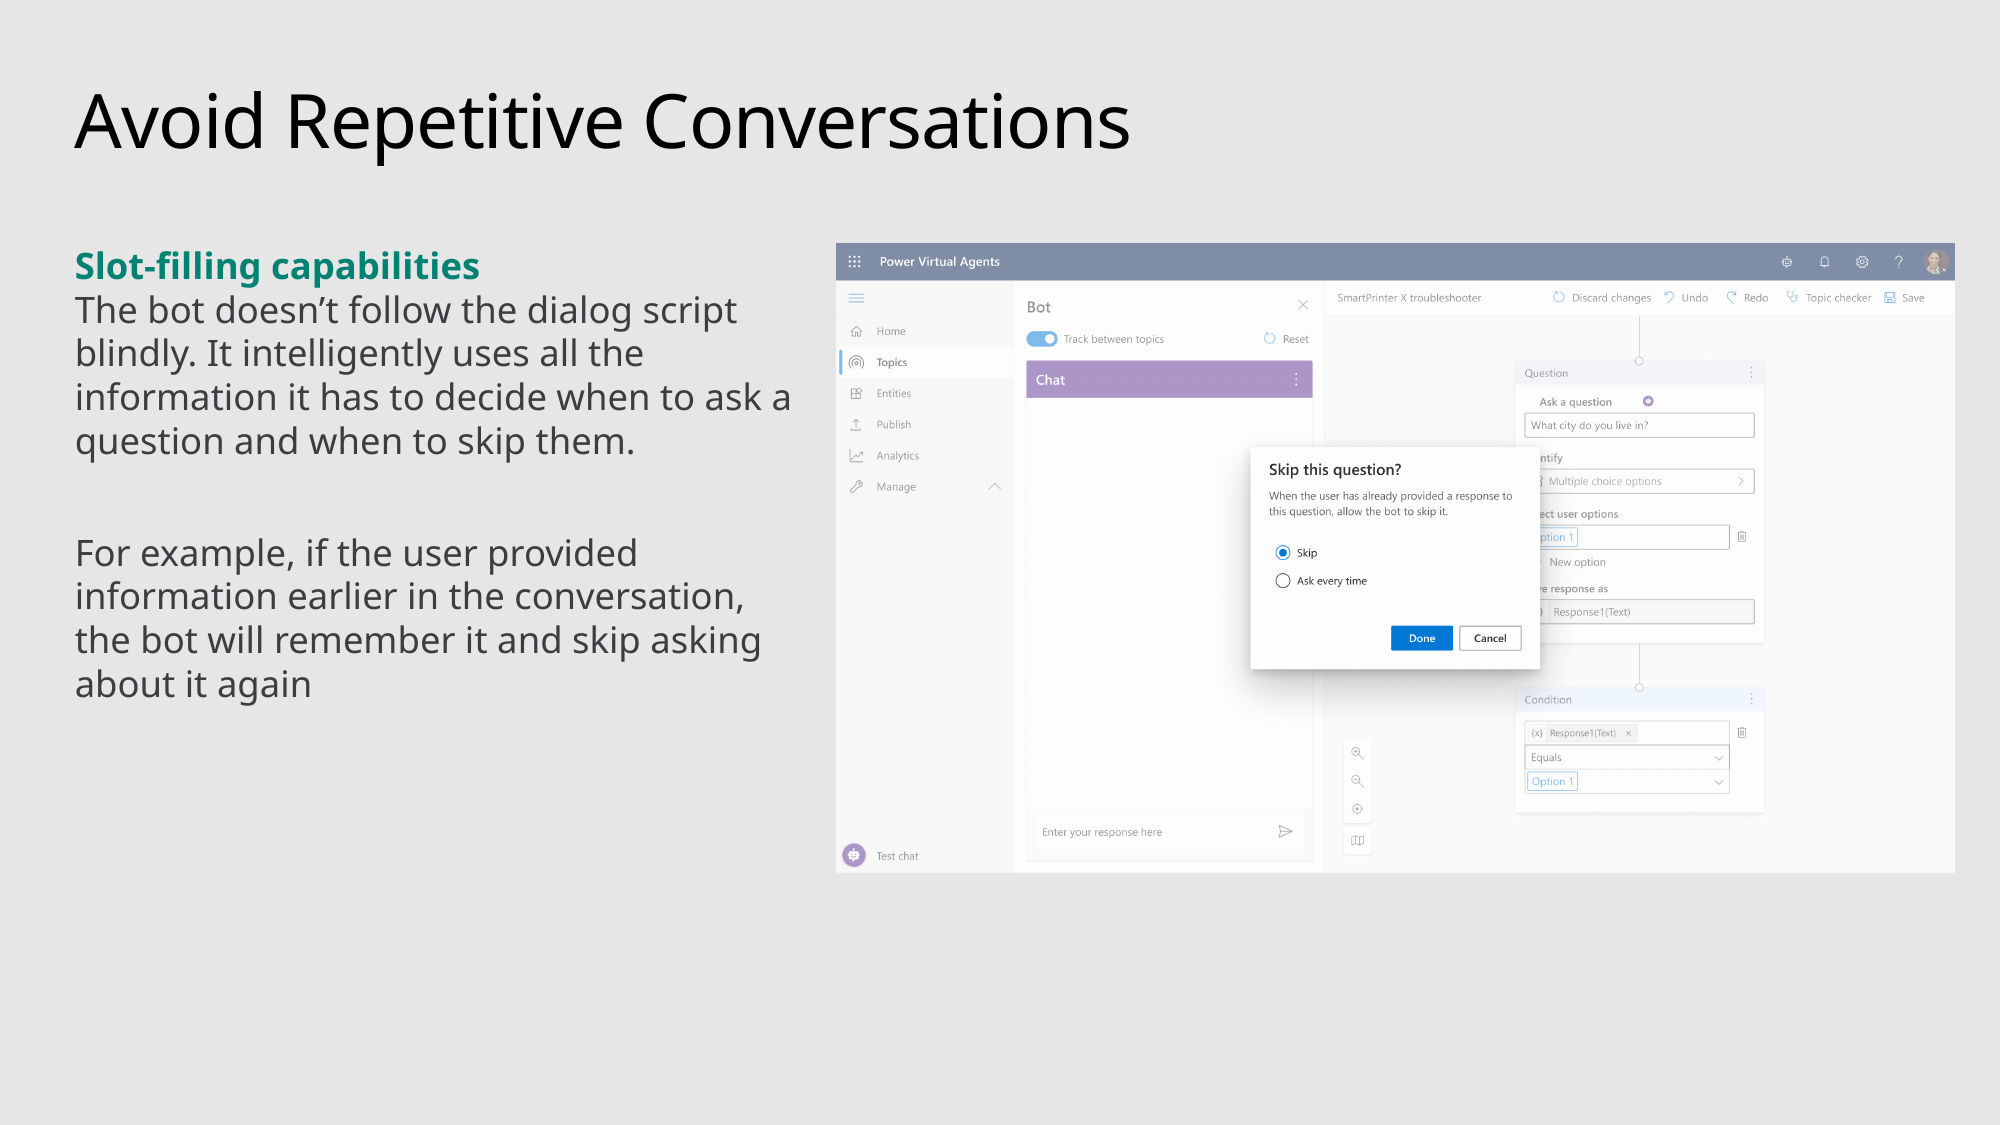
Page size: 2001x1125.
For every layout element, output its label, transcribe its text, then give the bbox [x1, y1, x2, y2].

title Avoid Repetitive Conversations [74, 73, 1883, 165]
picture [836, 242, 1956, 873]
text_box Slot-filling capabilities The bot doesn’t follow the dialog script blindly. It intelligently uses all the information it has to decide when to ask a question and when to skip them. For example, if the user provided information earlier in the conversation, the bot will remember it and skip asking about it again [74, 243, 798, 861]
